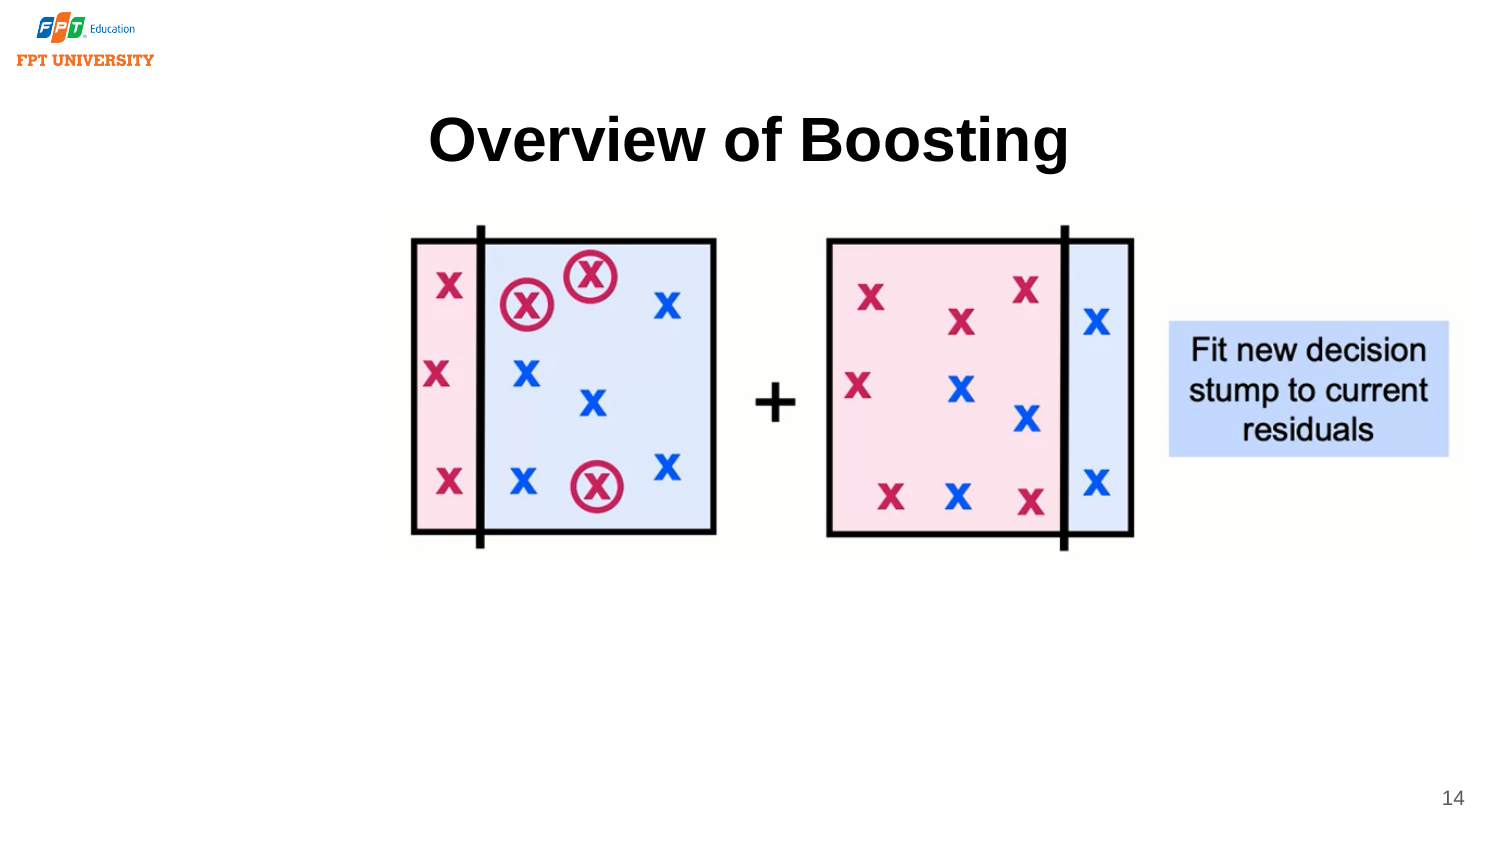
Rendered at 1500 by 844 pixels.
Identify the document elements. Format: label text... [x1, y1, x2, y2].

slide_number 14 [1389, 764, 1480, 830]
picture [373, 203, 1470, 565]
picture [11, 1, 160, 77]
title Overview of Boosting [51, 72, 1449, 167]
